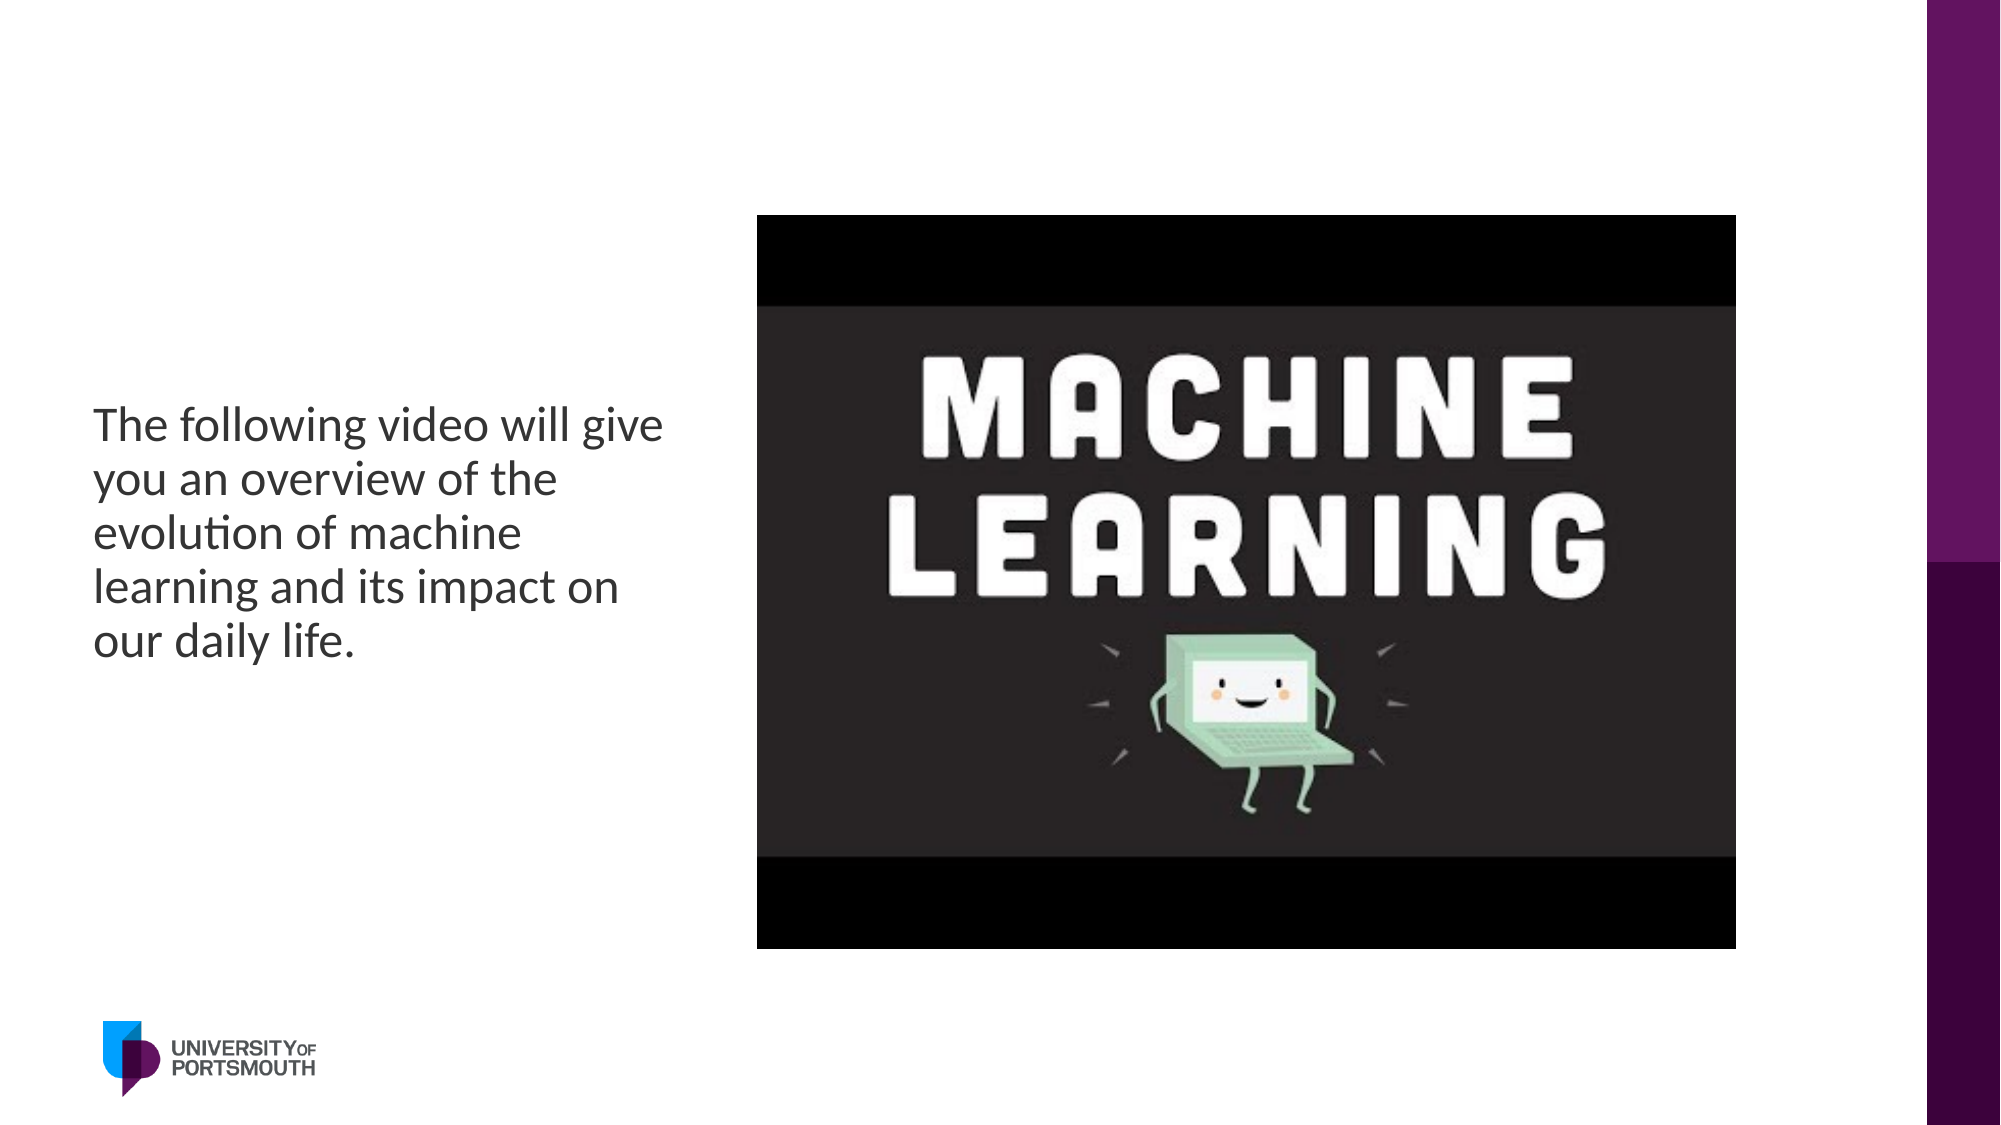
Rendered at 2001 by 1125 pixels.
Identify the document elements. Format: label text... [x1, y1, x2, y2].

picture [757, 214, 1736, 949]
list The following video will give you an overview of the evolution of machine learning and its impact on our daily life. [78, 390, 693, 735]
picture [103, 1021, 316, 1097]
